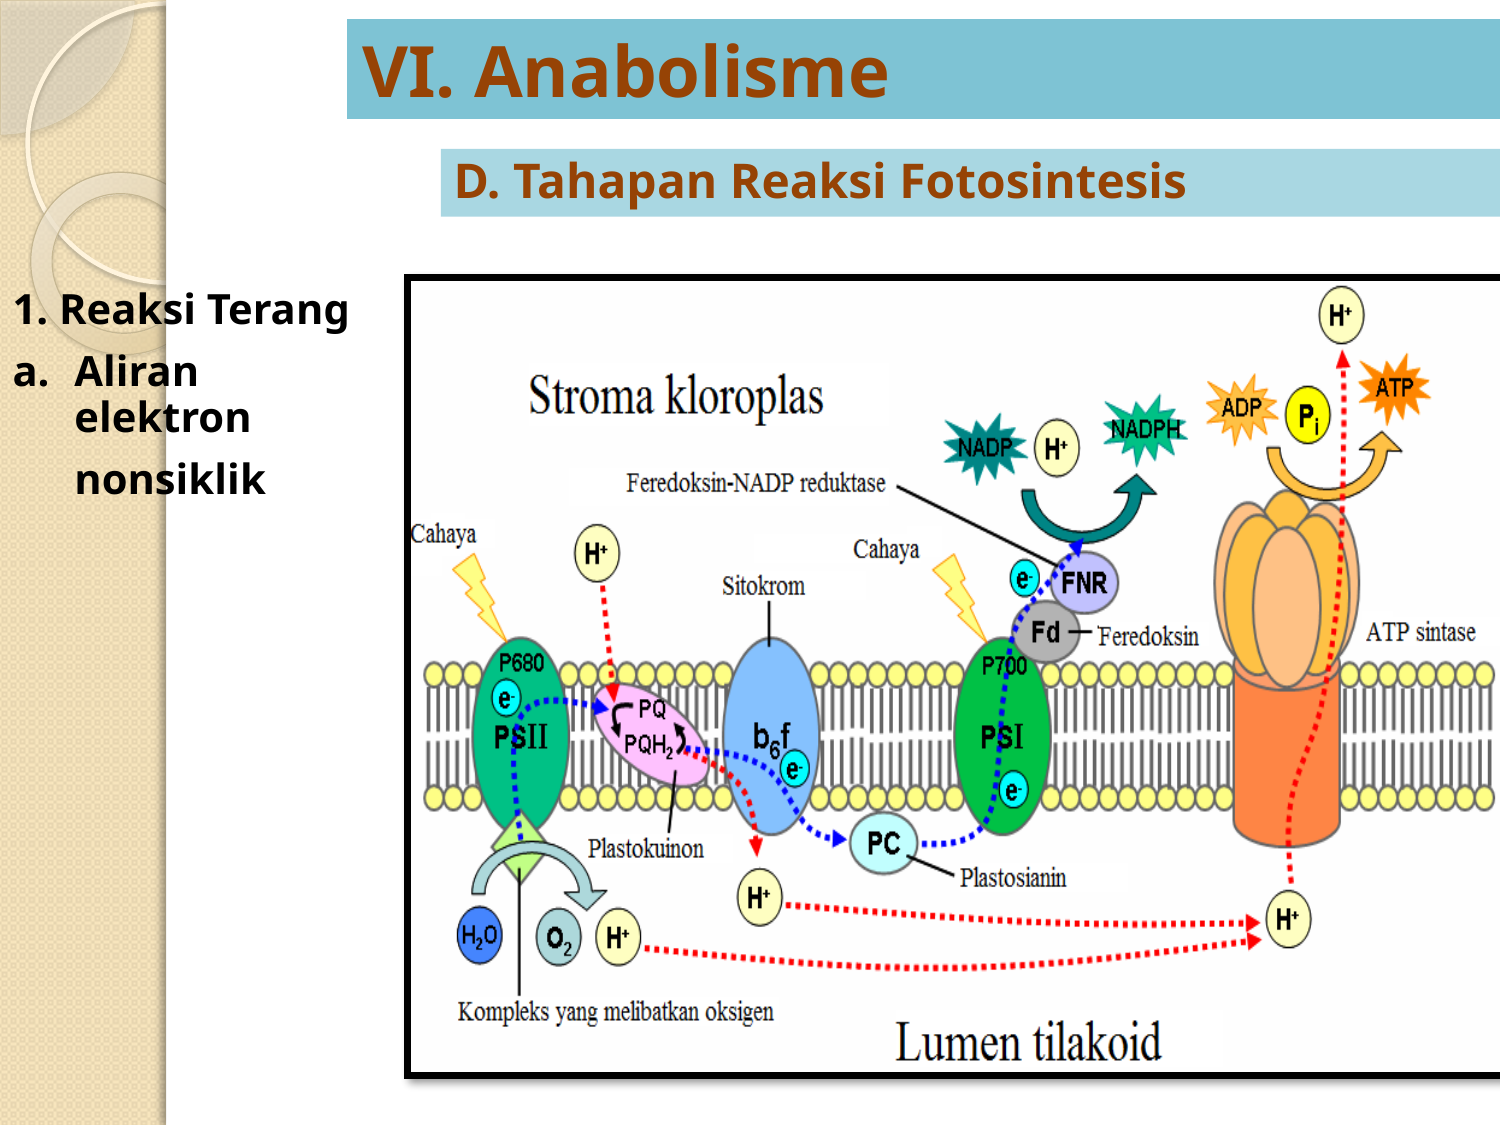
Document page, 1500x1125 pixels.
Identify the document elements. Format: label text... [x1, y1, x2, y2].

text_box 1. Reaksi Terang Aliran elektron nonsiklik [0, 282, 372, 559]
text_box D. Tahapan Reaksi Fotosintesis [440, 148, 1500, 217]
picture [410, 280, 1500, 1073]
title VI. Anabolisme [347, 19, 1500, 119]
